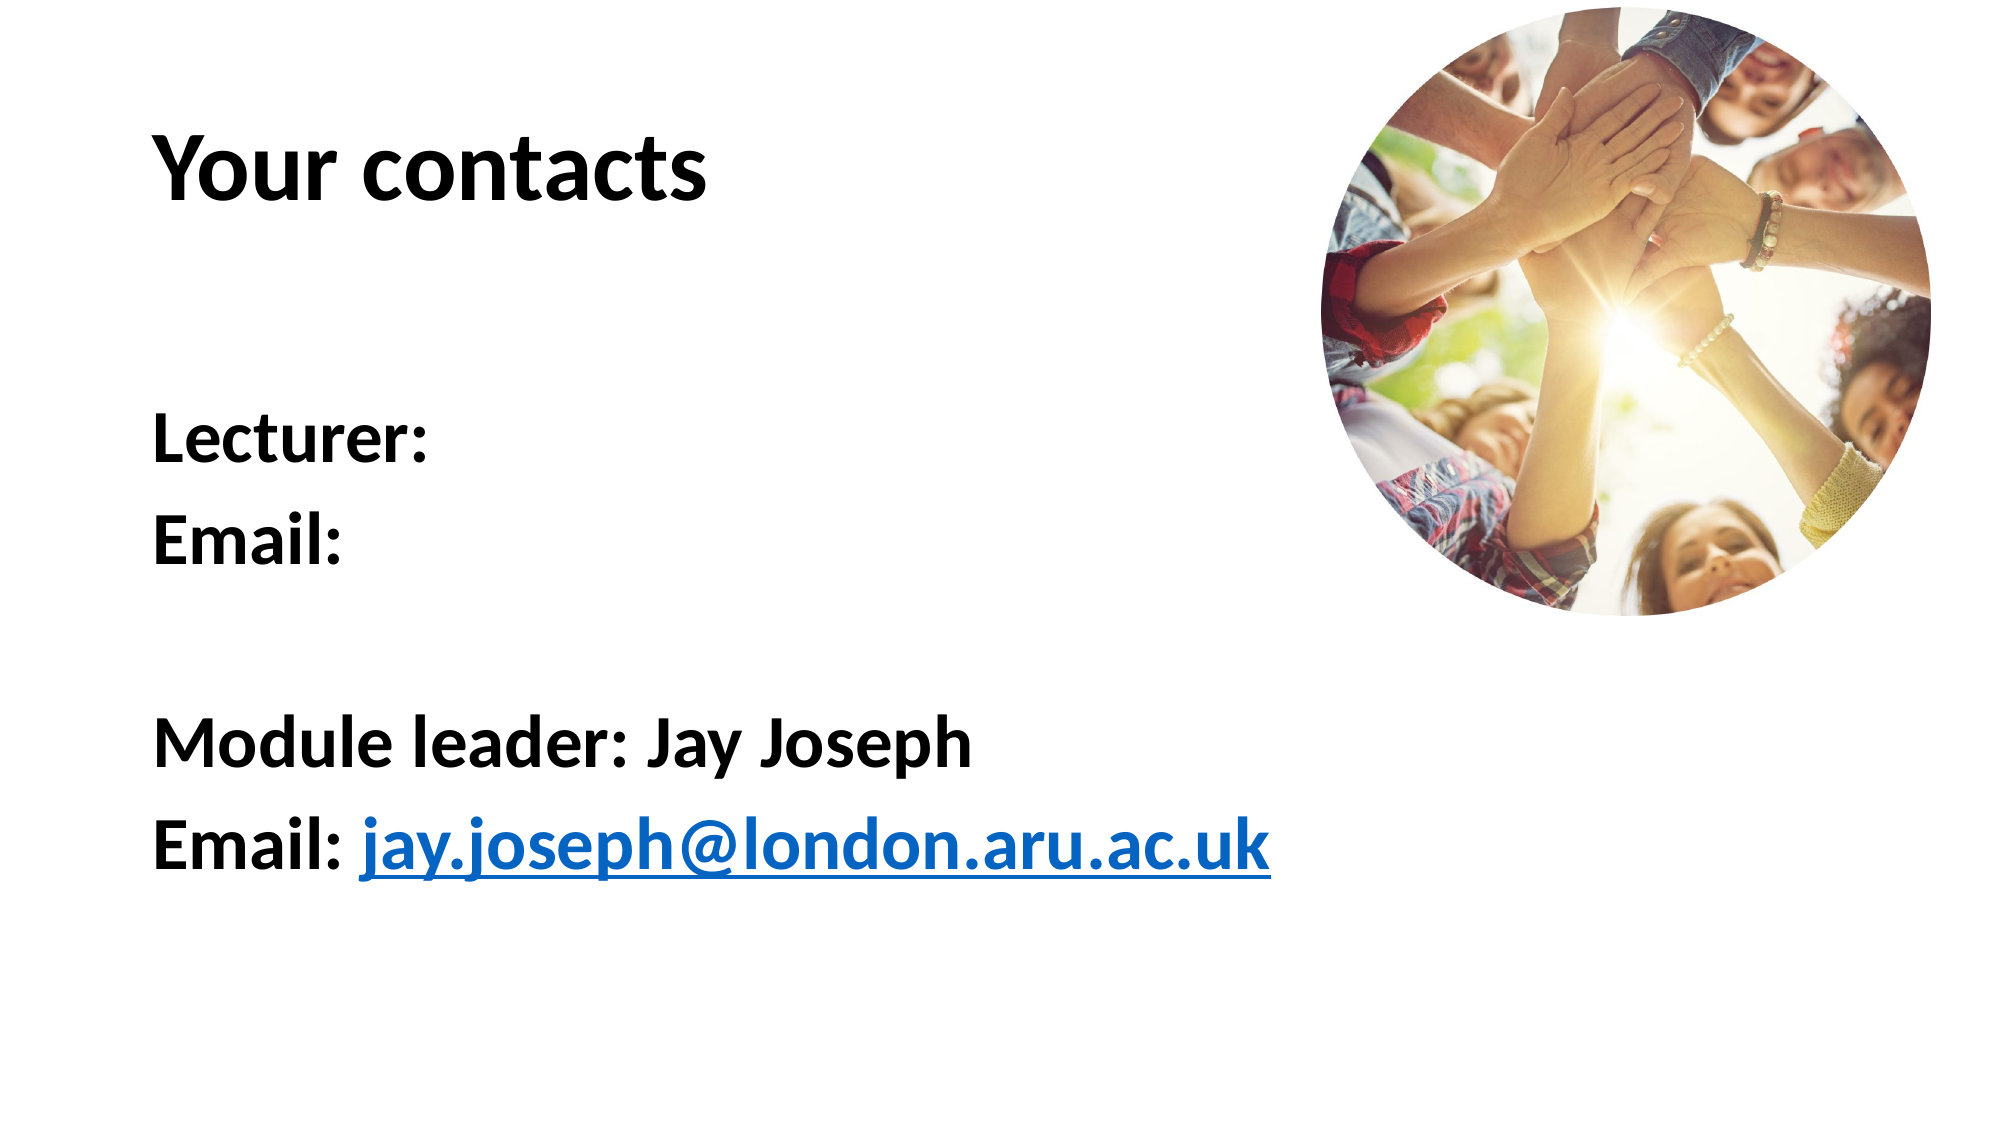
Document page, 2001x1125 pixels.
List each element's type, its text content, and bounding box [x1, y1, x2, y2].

title Your contacts [137, 59, 1321, 278]
list Lecturer: Email: Module leader: Jay Joseph Email: jay.joseph@london.aru.ac.uk [137, 299, 1863, 1014]
picture [1321, 7, 1931, 616]
